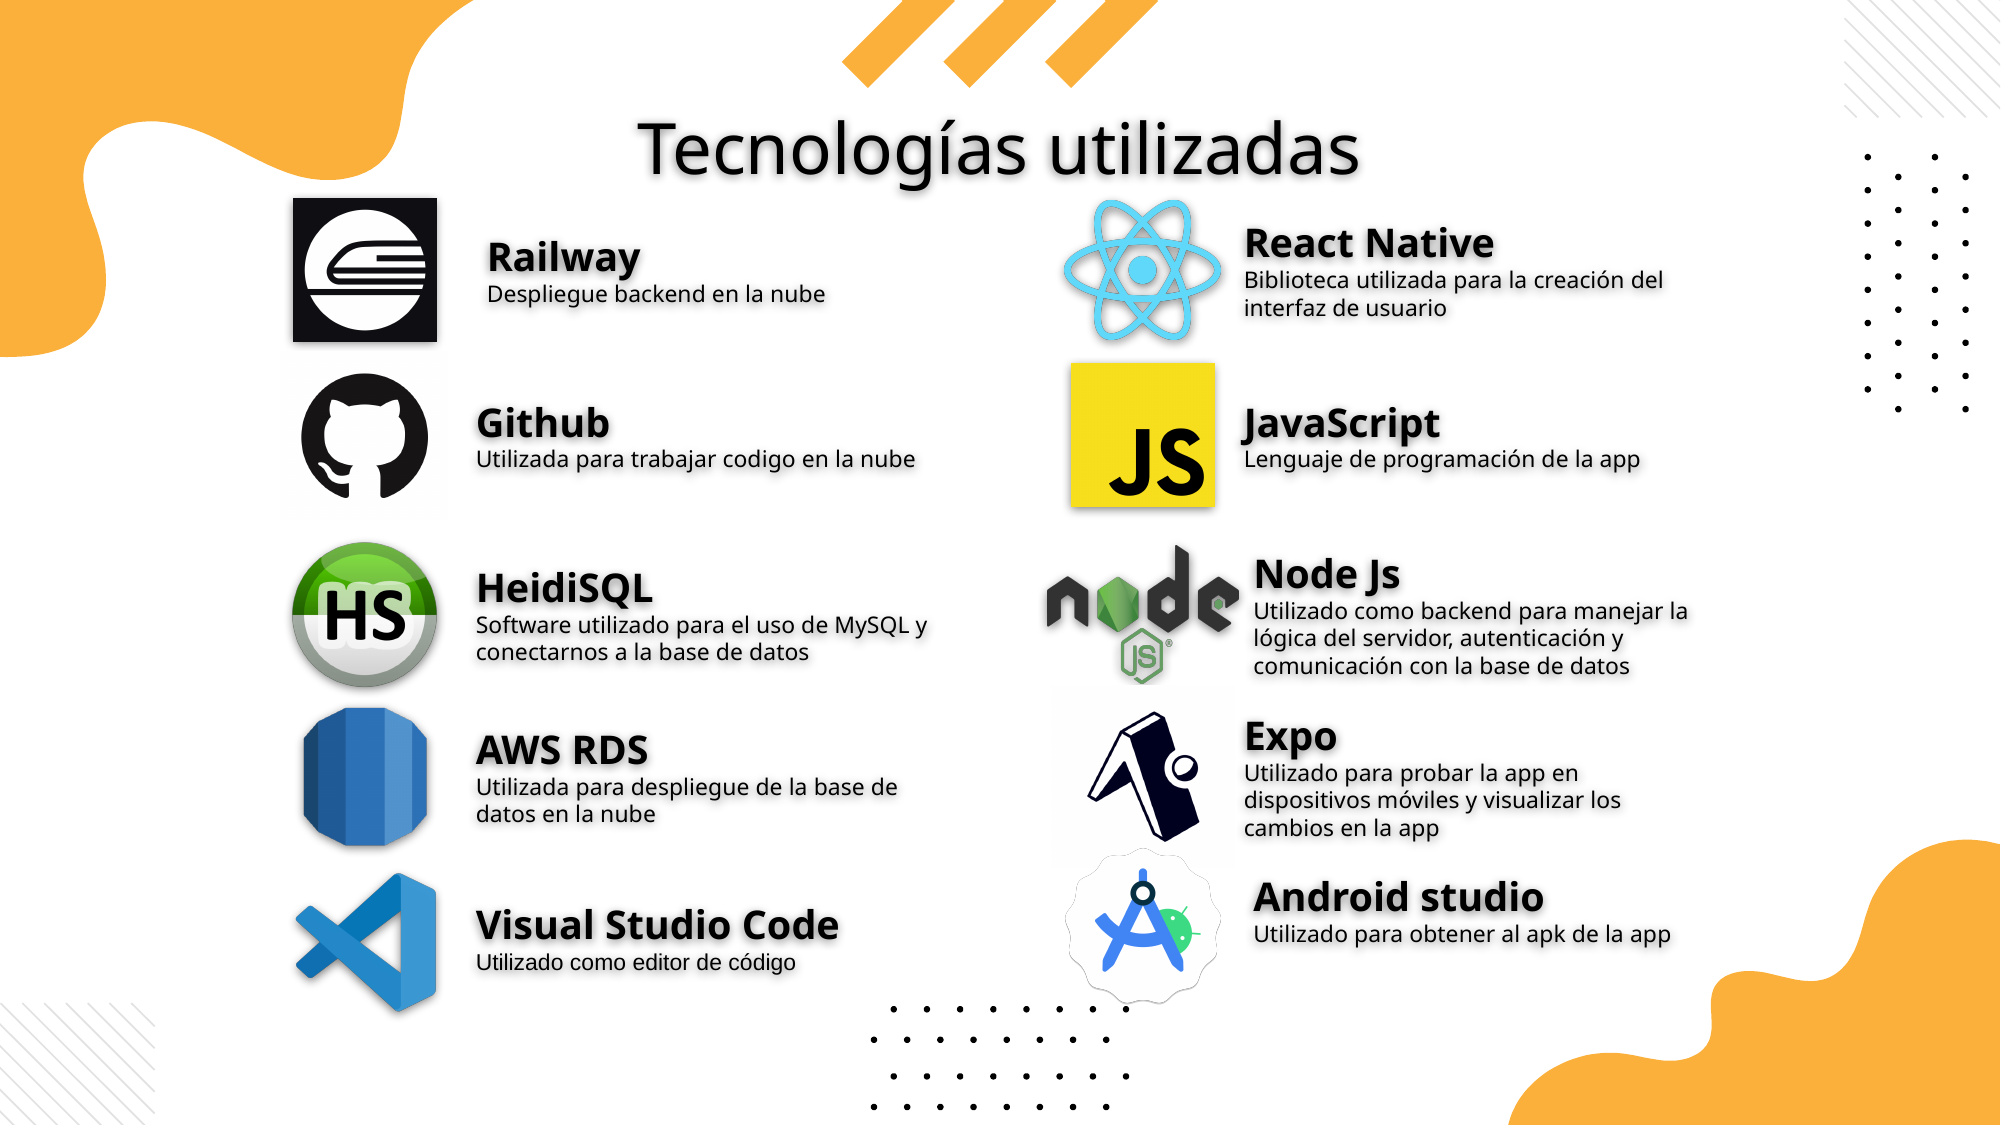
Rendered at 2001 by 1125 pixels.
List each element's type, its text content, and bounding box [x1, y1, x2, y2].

picture [280, 350, 450, 520]
text_box Node Js Utilizado como backend para manejar la lógica del servidor, autenticación y comunicación con la base de datos [1238, 533, 1731, 694]
text_box React Native Biblioteca utilizada para la creación del interfaz de usuario [1228, 203, 1721, 336]
picture [269, 536, 461, 1013]
picture [1071, 363, 1215, 508]
text_box Railway Despliegue backend en la nube [471, 217, 1057, 323]
text_box JavaScript Lenguaje de programación de la app [1228, 382, 1721, 488]
picture [1047, 544, 1239, 1010]
text_box Tecnologías utilizadas [546, 88, 1453, 212]
text_box Visual Studio Code Utilizado como editor de código [460, 884, 953, 990]
picture [1064, 200, 1222, 340]
text_box Github Utilizada para trabajar codigo en la nube [460, 382, 953, 488]
text_box Expo Utilizado para probar la app en dispositivos móviles y visualizar los cambios en la app [1239, 695, 1721, 852]
picture [293, 198, 437, 342]
text_box AWS RDS Utilizada para despliegue de la base de datos en la nube [465, 709, 953, 842]
text_box HeidiSQL Software utilizado para el uso de MySQL y conectarnos a la base de datos [460, 547, 953, 681]
text_box Android studio Utilizado para obtener al apk de la app [1238, 857, 1731, 963]
